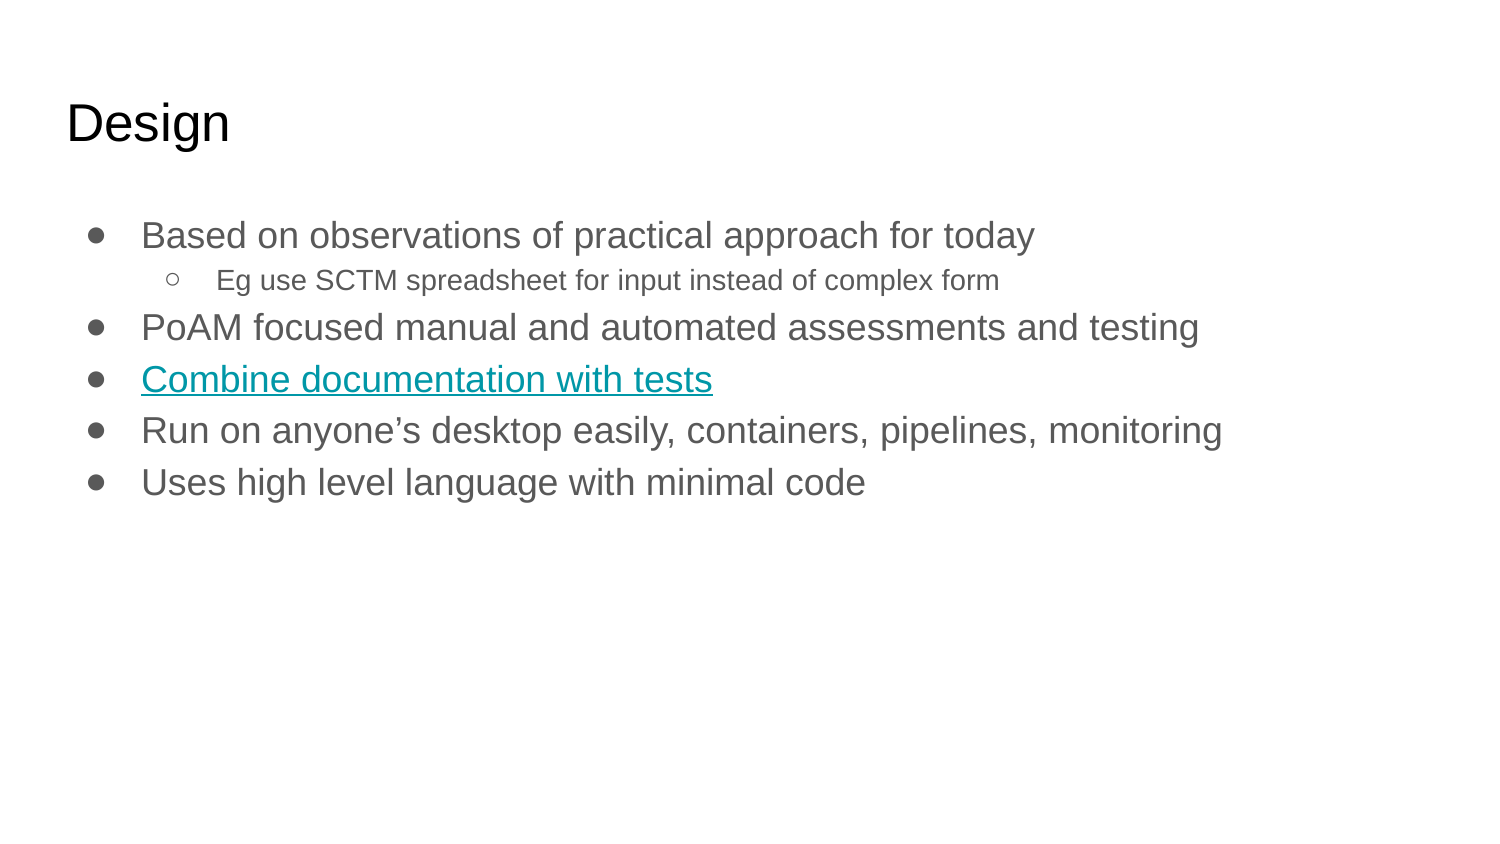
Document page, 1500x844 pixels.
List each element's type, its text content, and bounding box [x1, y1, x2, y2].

list Based on observations of practical approach for today Eg use SCTM spreadsheet for input instead of complex form PoAM focused manual and automated assessments and testing Combine documentation with tests Run on anyone’s desktop easily, containers, pipelines, monitoring Uses high level language with minimal code [51, 189, 1449, 750]
title Design [51, 72, 1449, 167]
